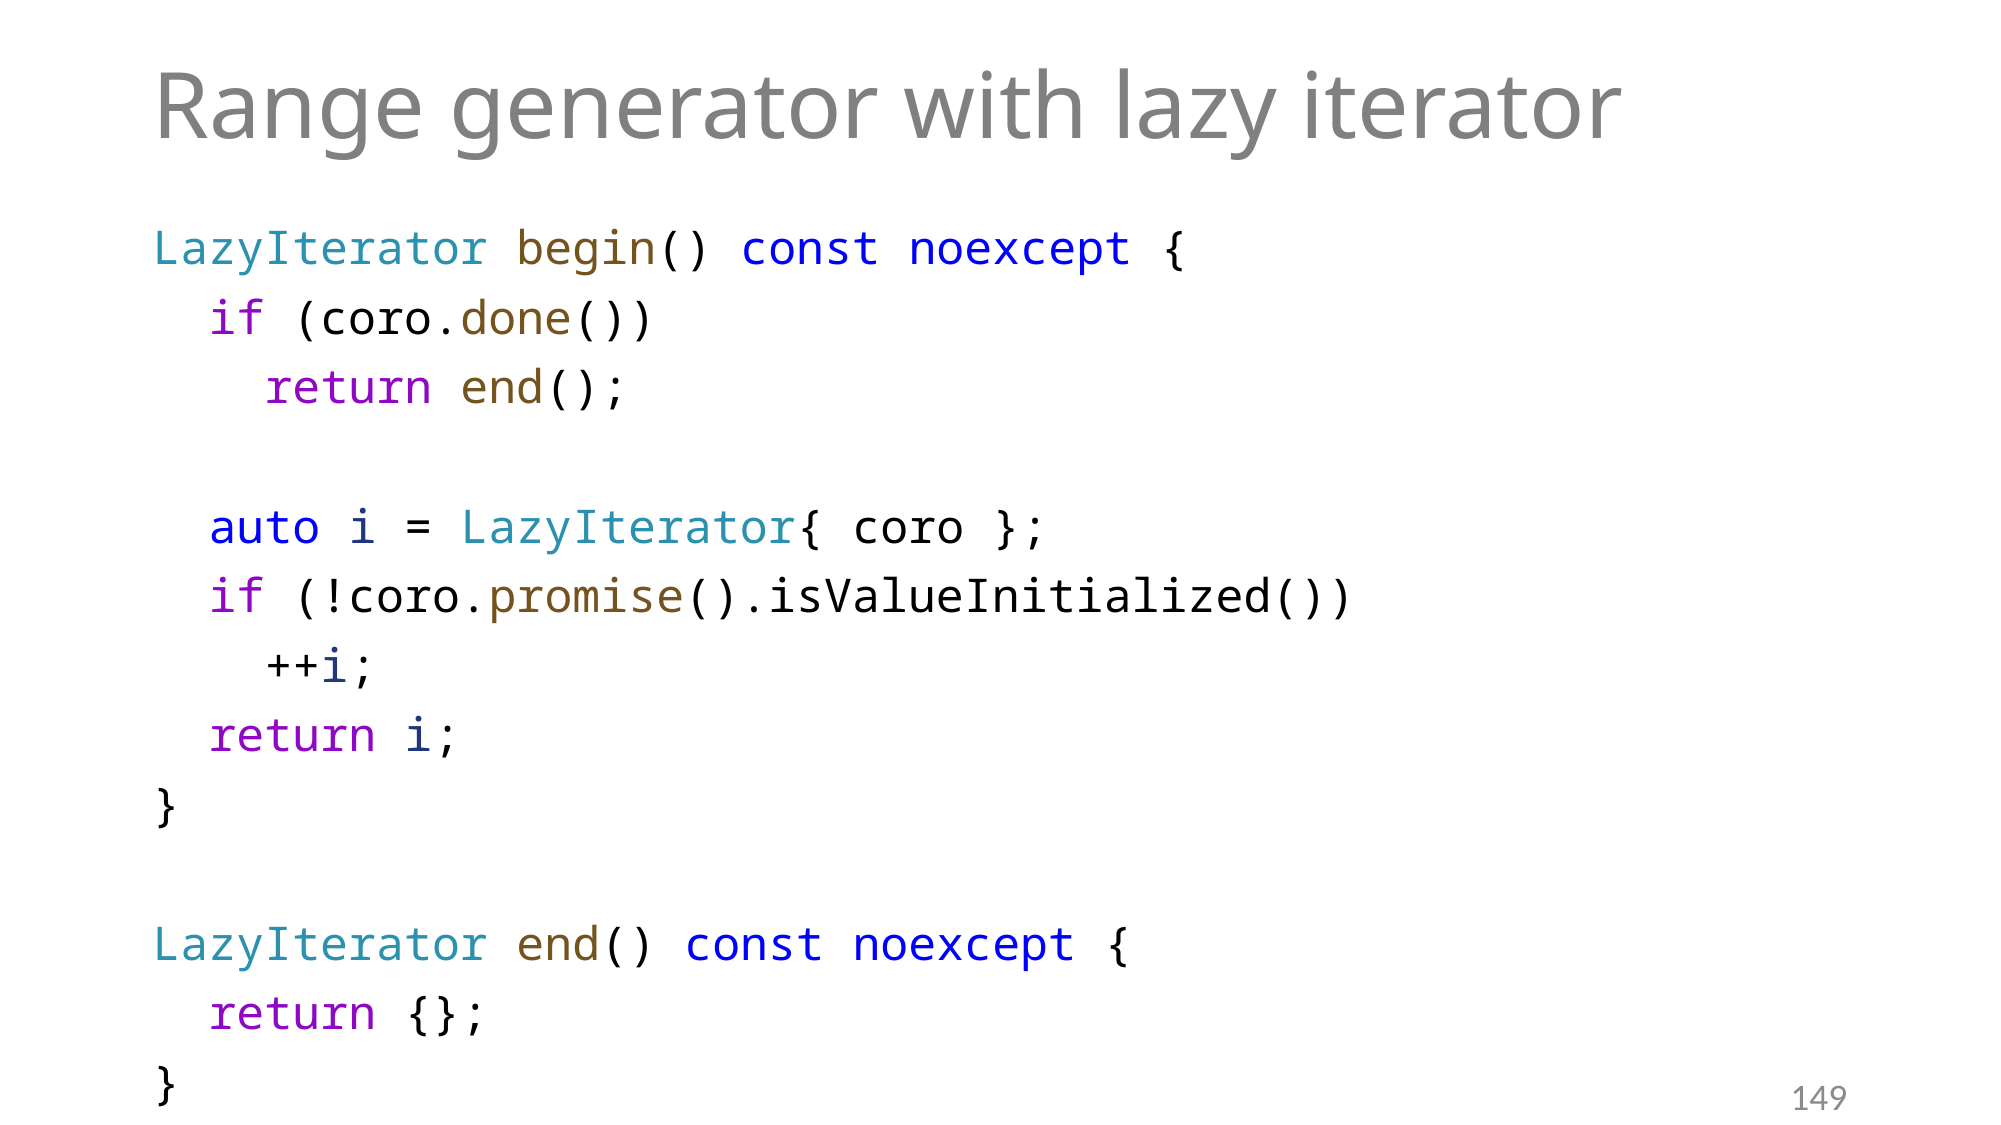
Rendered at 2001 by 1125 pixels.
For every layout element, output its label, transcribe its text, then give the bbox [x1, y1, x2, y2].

list LazyIterator begin() const noexcept { if (coro.done()) return end(); auto i = LazyIterator{ coro }; if (!coro.promise().isValueInitialized()) ++i; return i; } LazyIterator end() const noexcept { return {}; } [137, 217, 1863, 1125]
slide_number 149 [1412, 1065, 1863, 1125]
title Range generator with lazy iterator [137, 0, 1863, 217]
